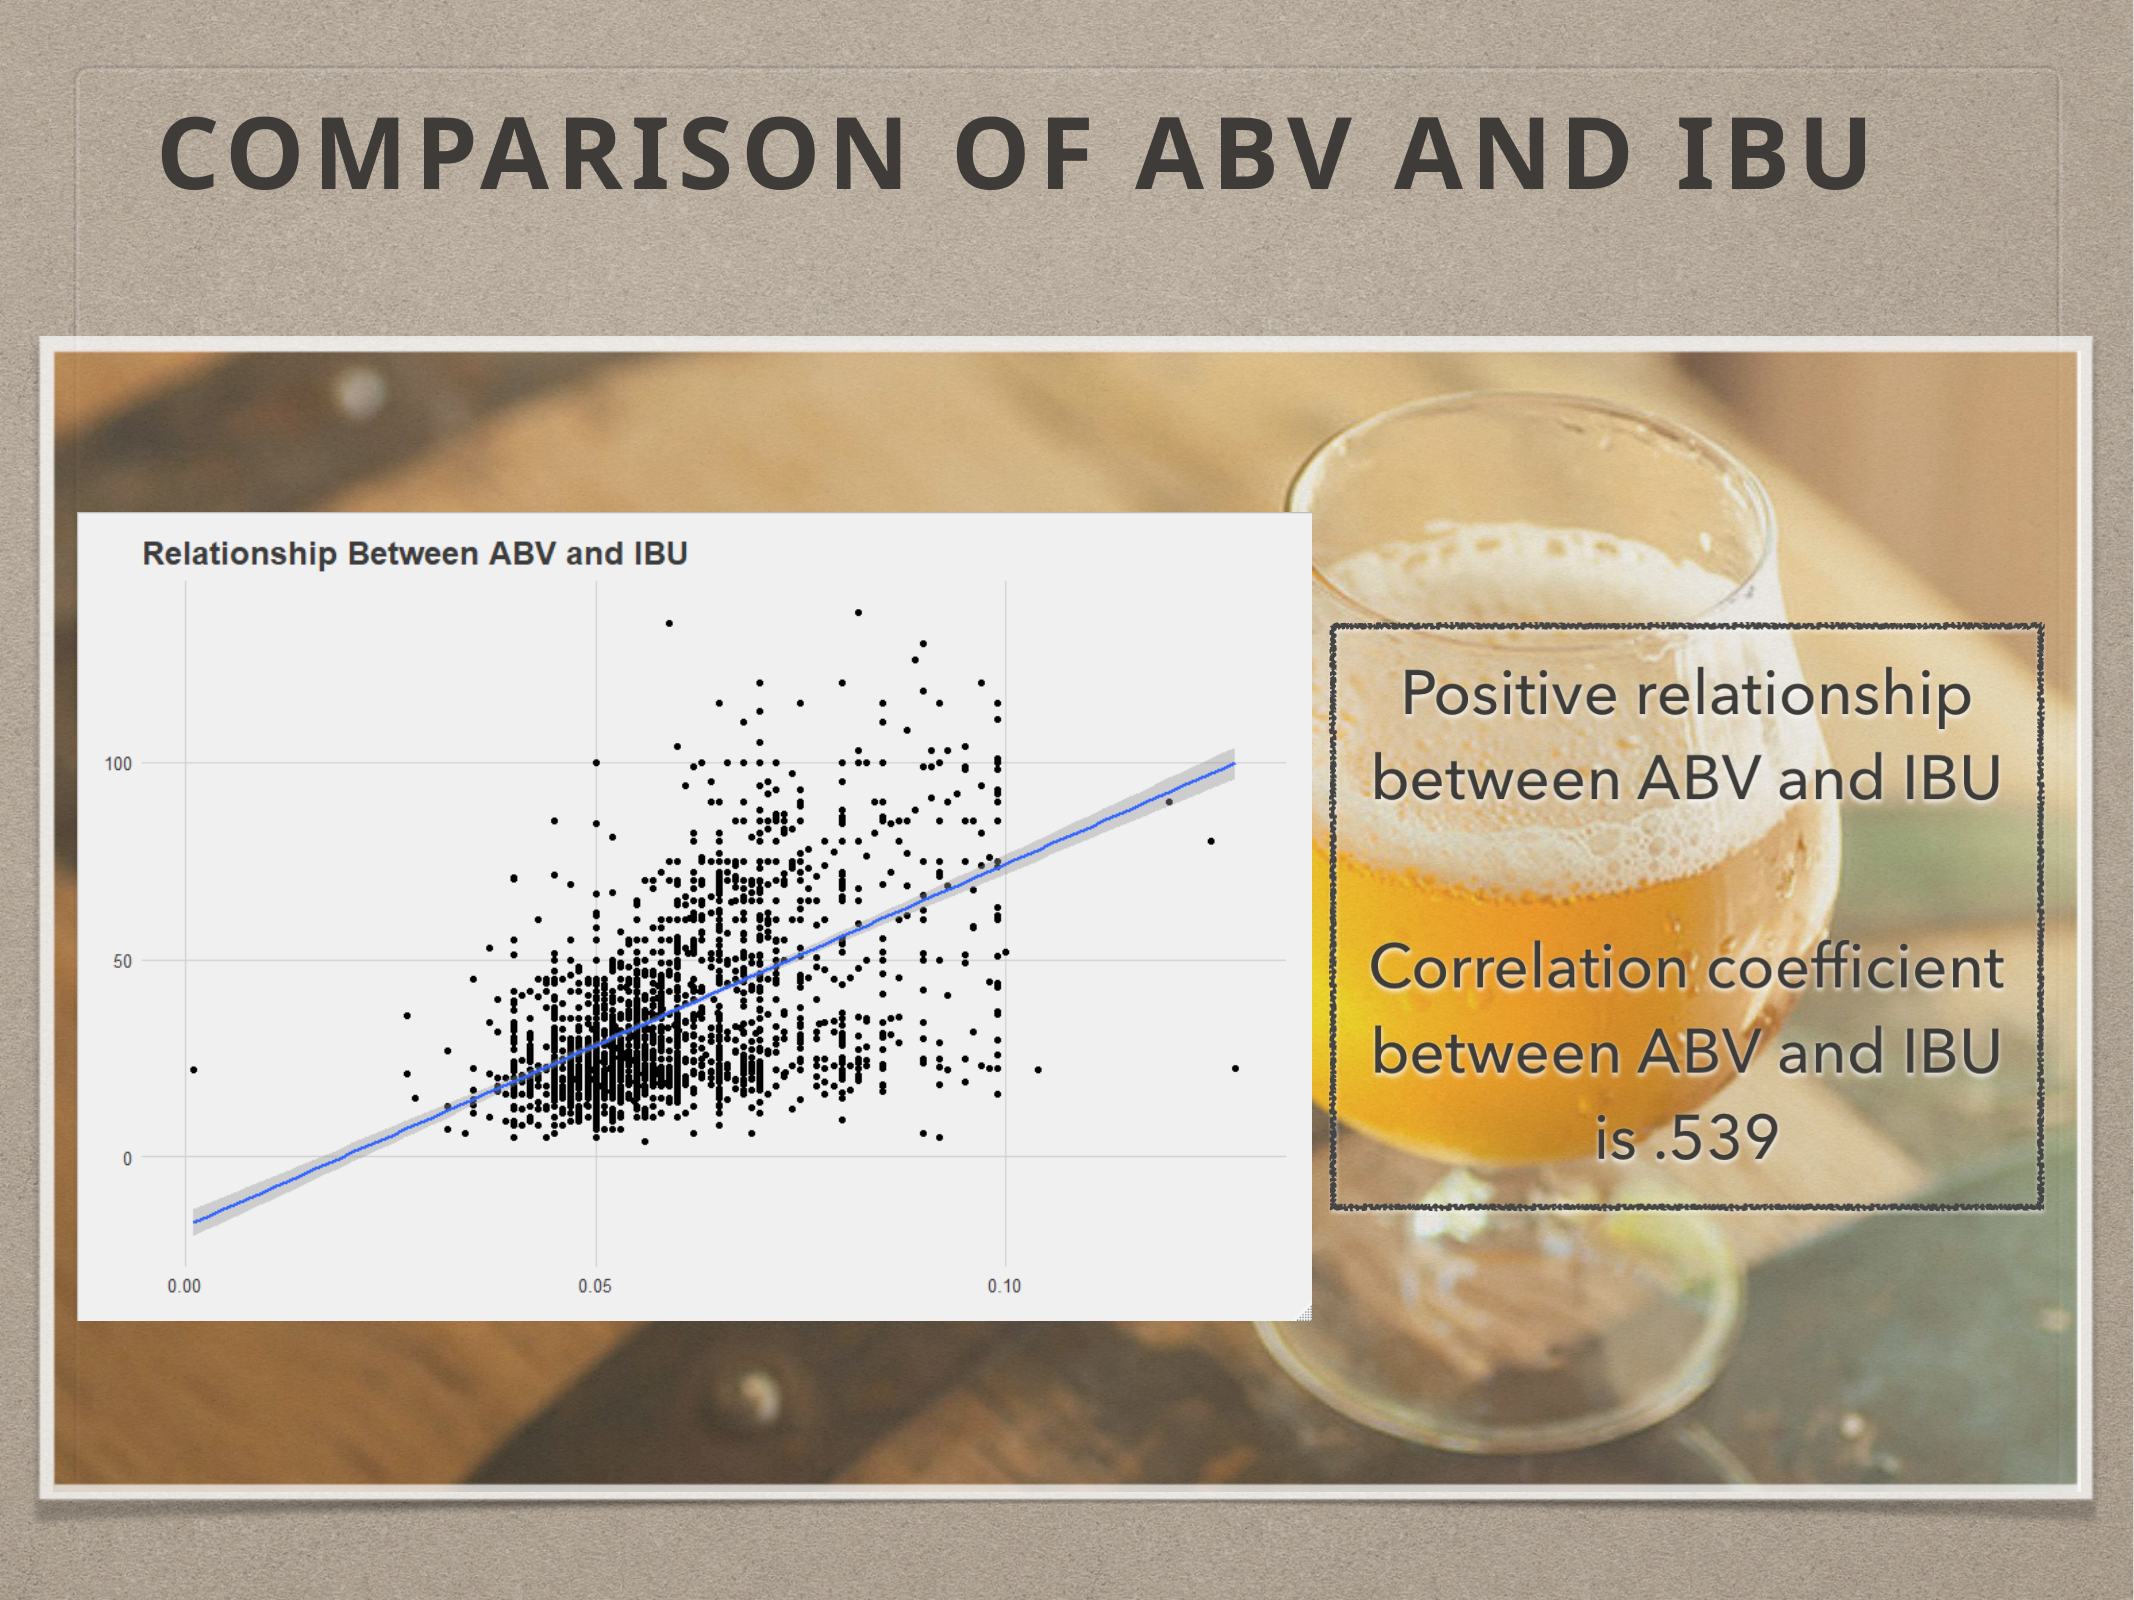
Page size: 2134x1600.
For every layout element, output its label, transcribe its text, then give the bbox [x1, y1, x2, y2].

title Comparison of ABV and IBU [147, 103, 1986, 336]
picture [0, 0, 2134, 1600]
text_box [32, 336, 2102, 1532]
